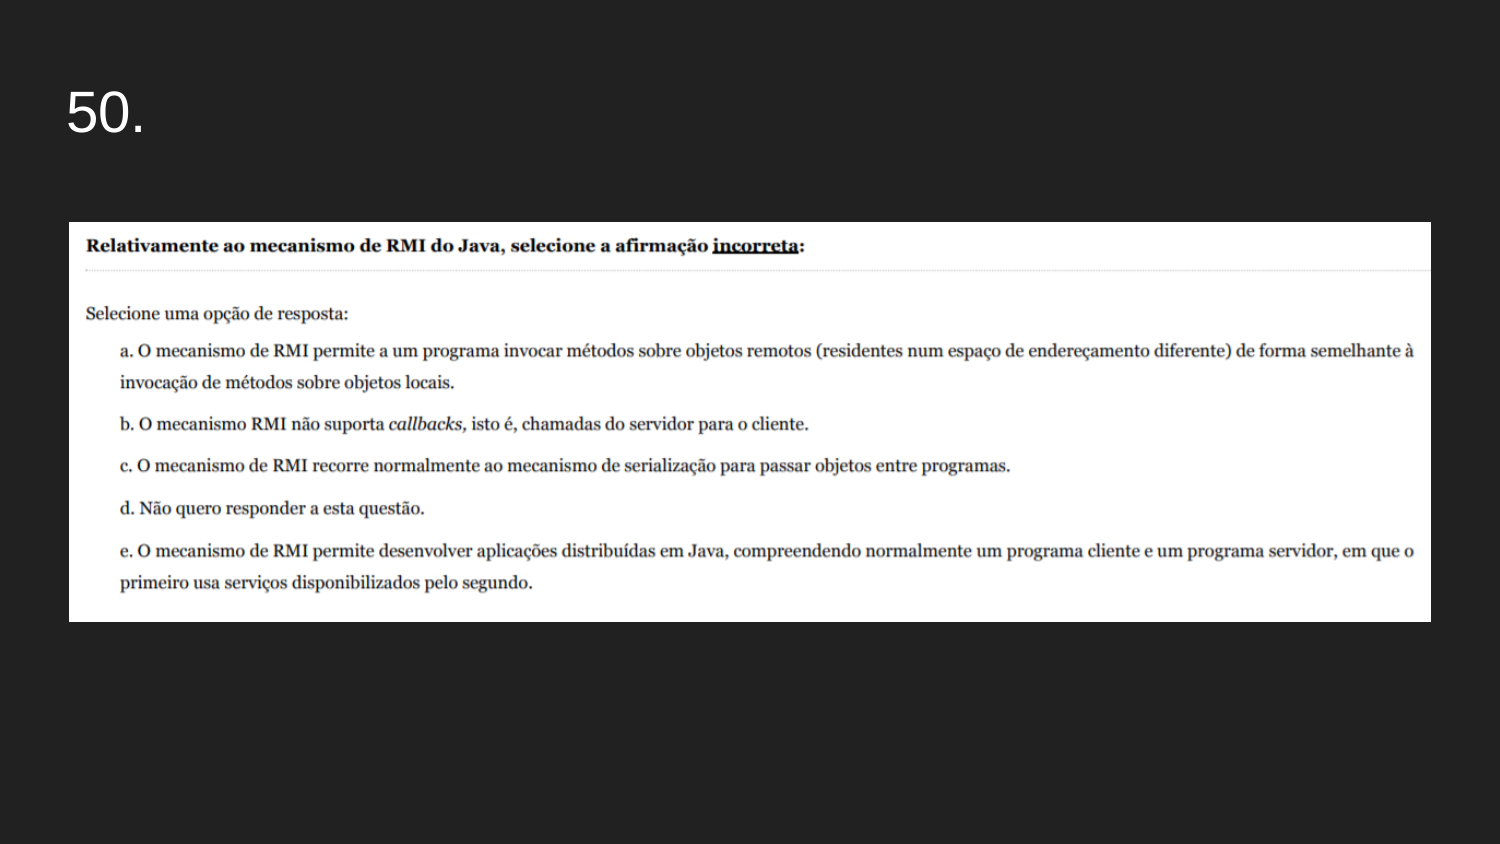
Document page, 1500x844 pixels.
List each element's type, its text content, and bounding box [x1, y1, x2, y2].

picture [69, 221, 1431, 622]
title 50. [51, 59, 1449, 153]
